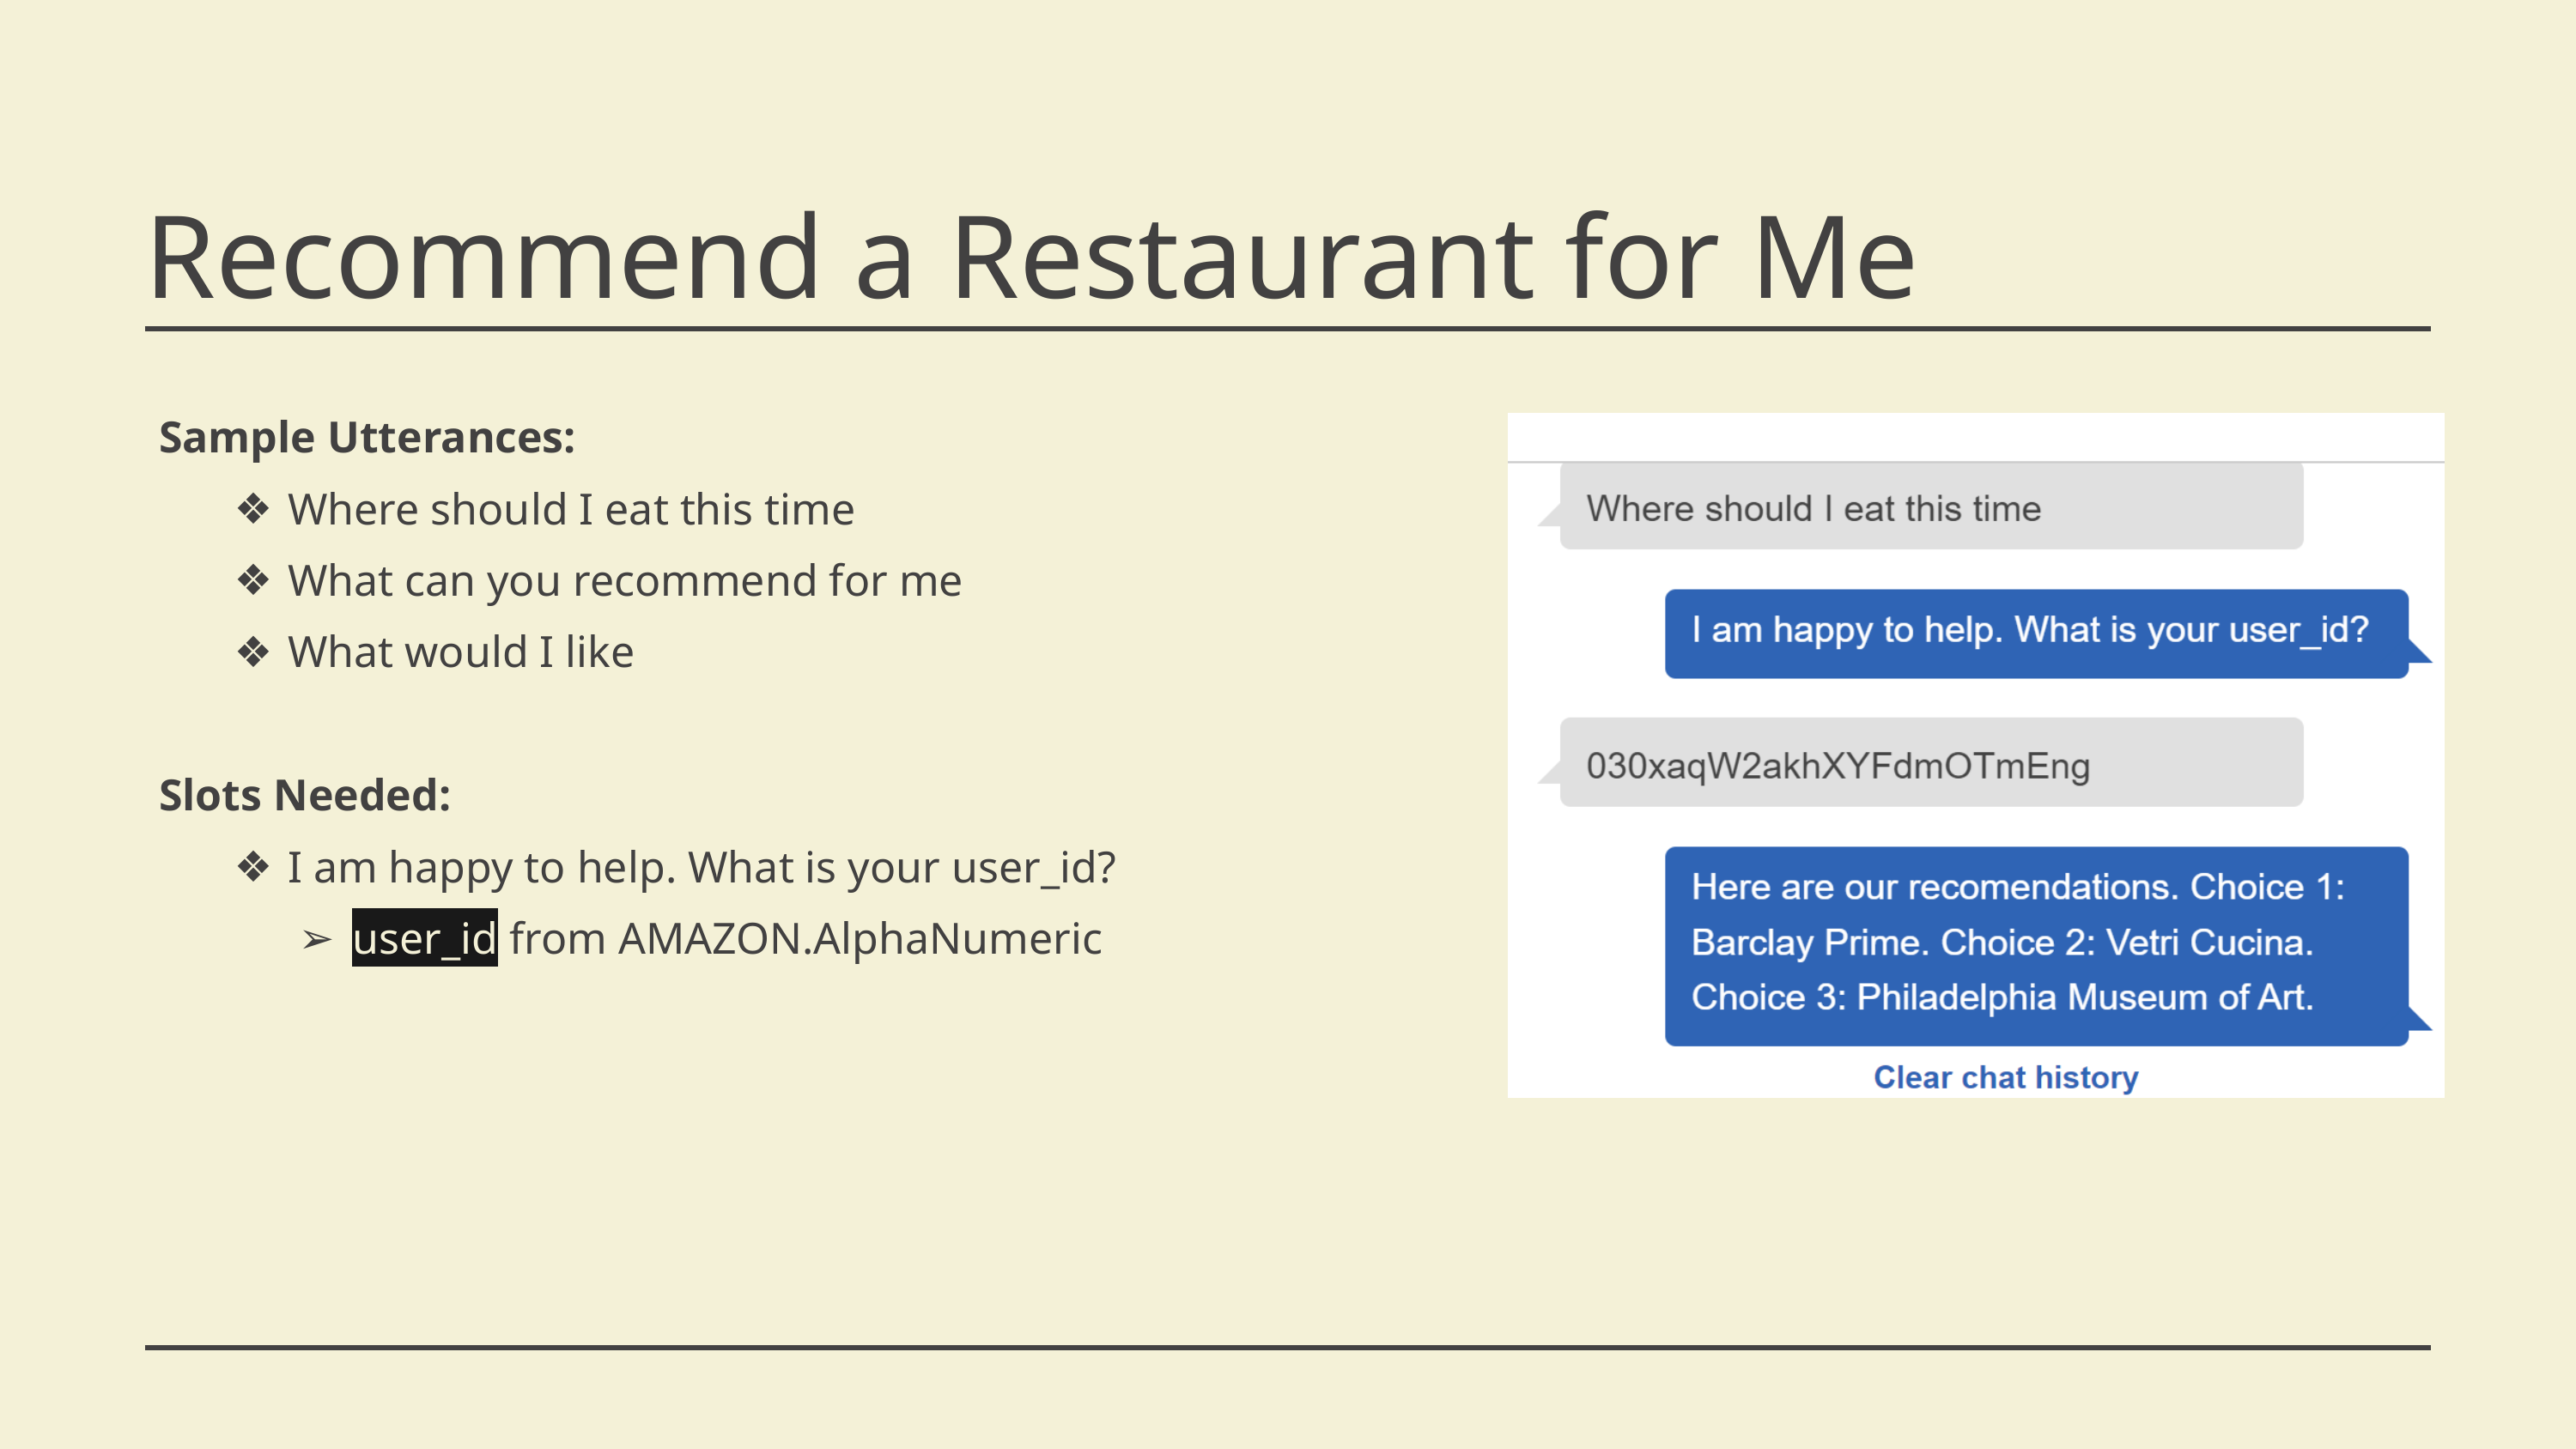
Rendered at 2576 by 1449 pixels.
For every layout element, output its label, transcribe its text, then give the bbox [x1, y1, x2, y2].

text_box Recommend a Restaurant for Me [144, 128, 1995, 321]
picture [1508, 413, 2445, 1098]
text_box Sample Utterances: Where should I eat this time What can you recommend for me What would I like Slots Needed: I am happy to help. What is your user_id? user_id from AMAZON.AlphaNumeric [159, 390, 1583, 1034]
